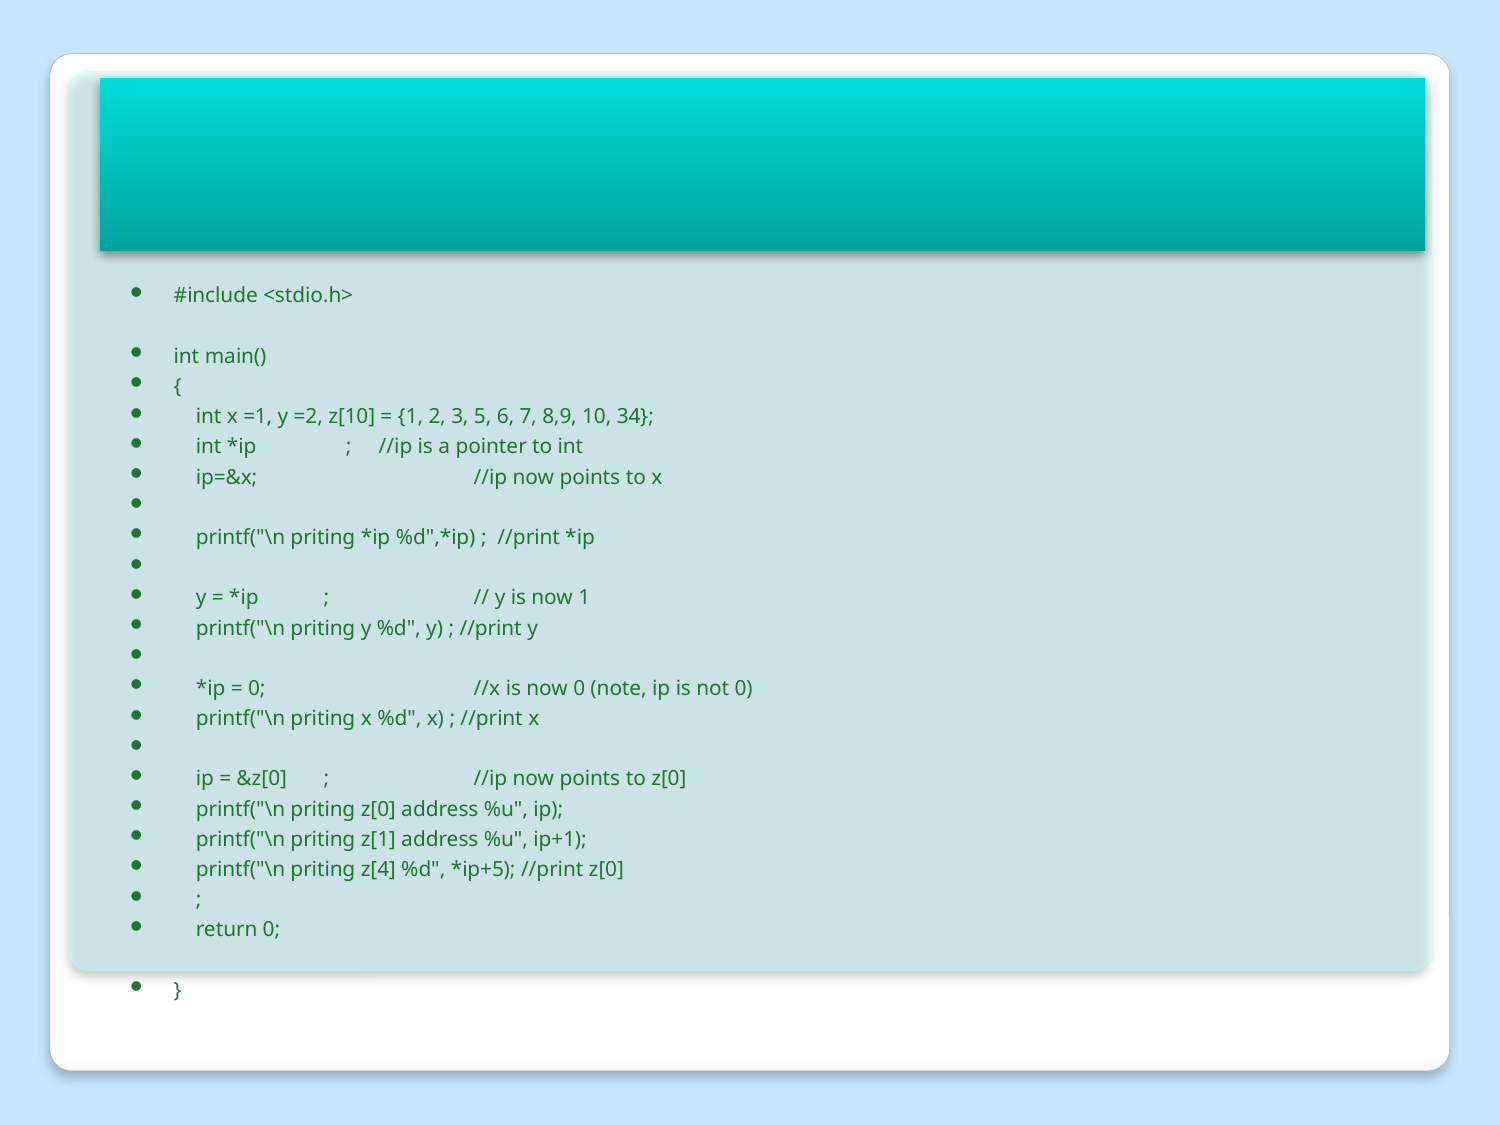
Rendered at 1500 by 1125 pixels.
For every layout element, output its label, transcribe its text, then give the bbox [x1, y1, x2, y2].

list #include <stdio.h> int main() { int x =1, y =2, z[10] = {1, 2, 3, 5, 6, 7, 8,9, 10, 34}; int *ip ; //ip is a pointer to int ip=&x; //ip now points to x printf("\n priting *ip %d",*ip) ; //print *ip y = *ip ; // y is now 1 printf("\n priting y %d", y) ; //print y *ip = 0; //x is now 0 (note, ip is not 0) printf("\n priting x %d", x) ; //print x ip = &z[0] ; //ip now points to z[0] printf("\n priting z[0] address %u", ip); printf("\n priting z[1] address %u", ip+1); printf("\n priting z[4] %d", *ip+5); //print z[0] ; return 0; } [100, 266, 1443, 955]
